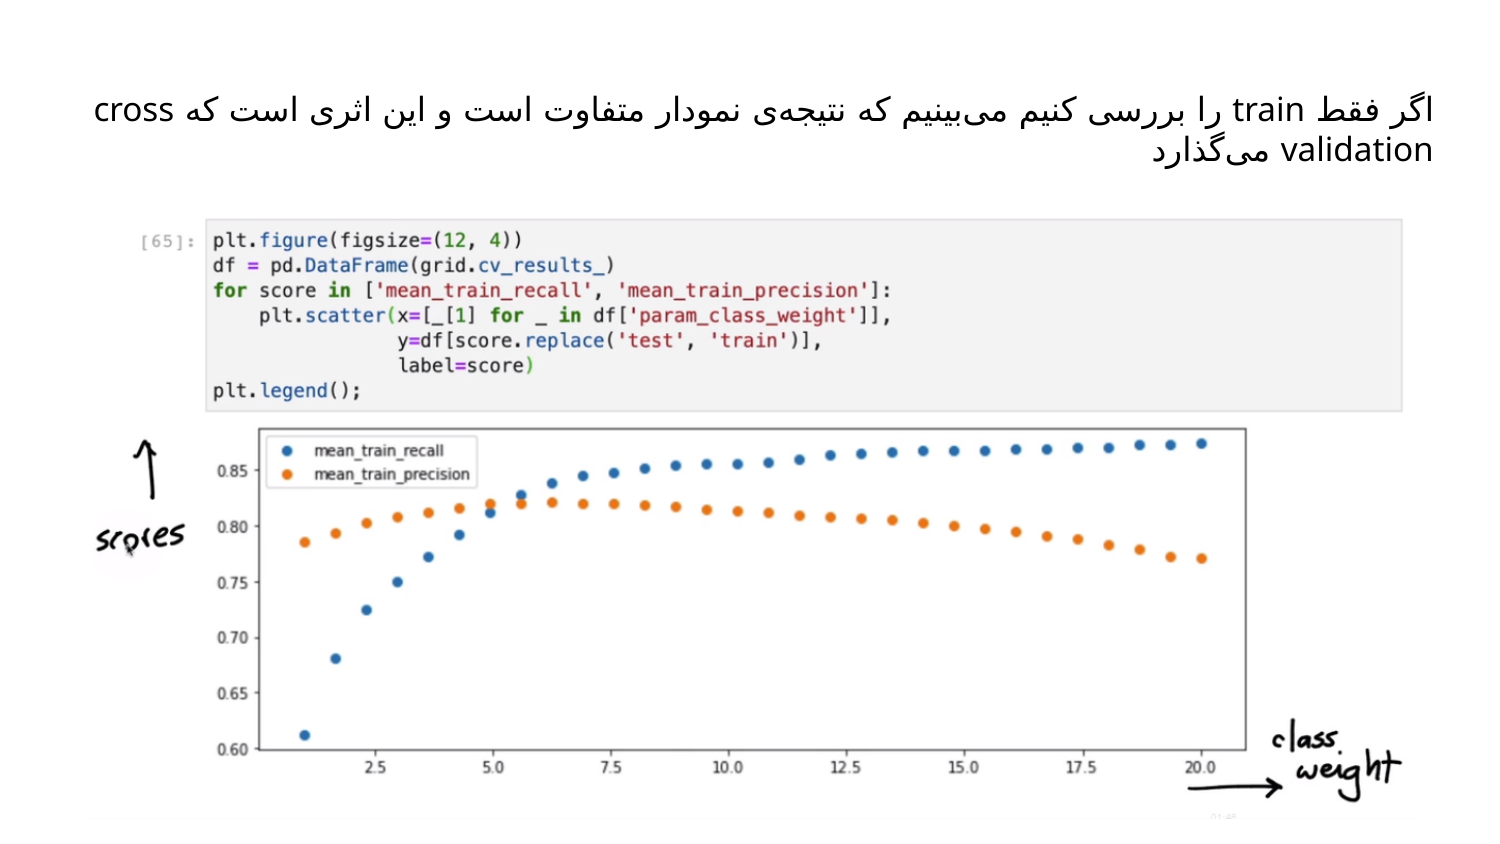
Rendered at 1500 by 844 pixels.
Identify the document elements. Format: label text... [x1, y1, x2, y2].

title اگر فقط train را بررسی کنیم می‌بینیم که نتیجه‌ی نمودار متفاوت است و این اثری است که cross validation می‌گذارد [51, 72, 1449, 167]
picture [81, 214, 1419, 819]
